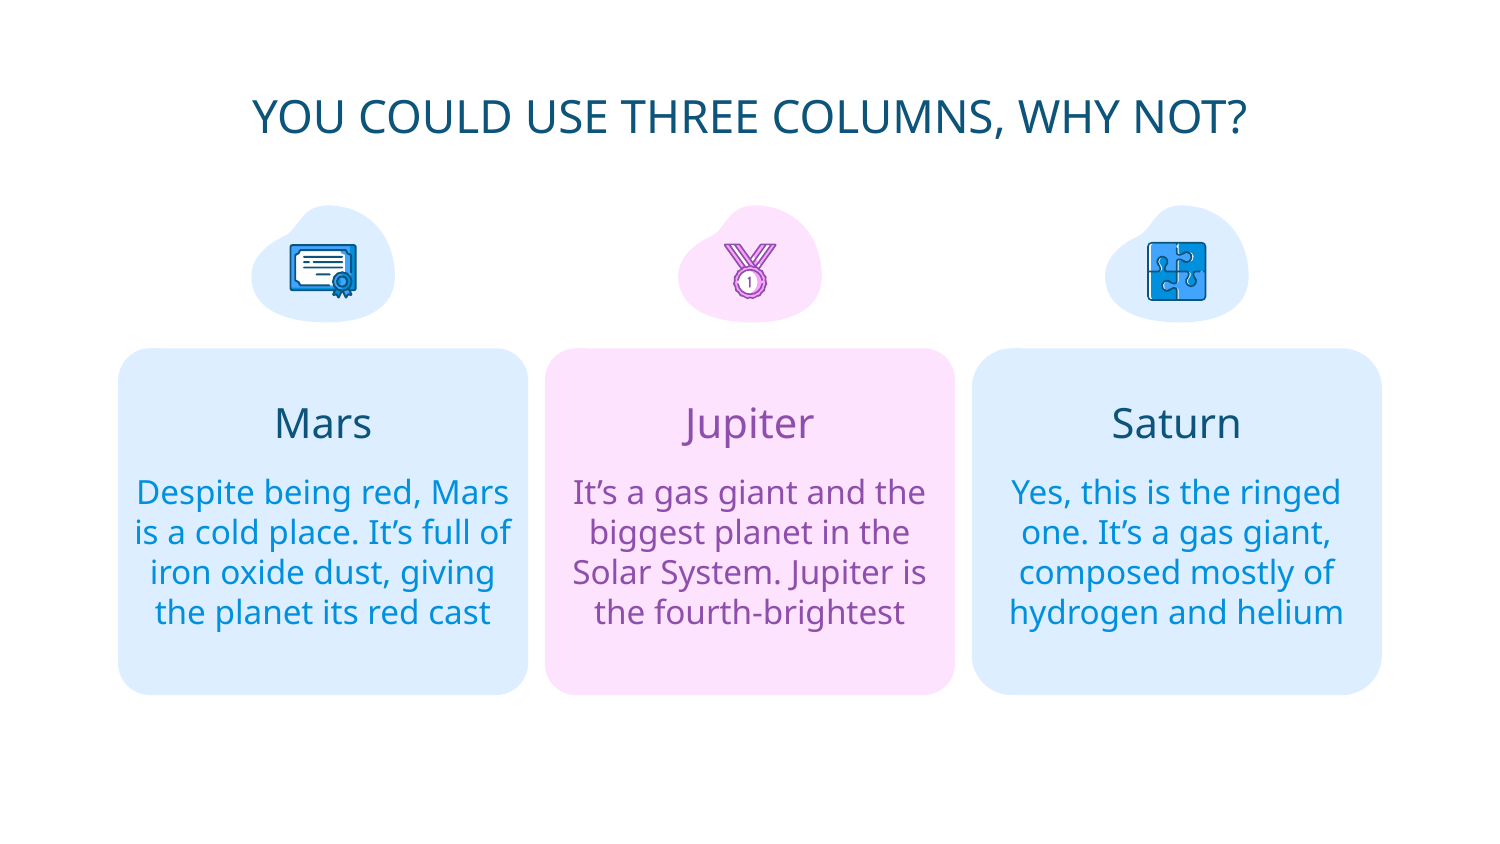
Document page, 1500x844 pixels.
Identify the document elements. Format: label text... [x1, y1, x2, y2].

text_box [971, 348, 1382, 456]
text_box [132, 690, 514, 696]
text_box [678, 205, 822, 323]
title YOU COULD USE THREE COLUMNS, WHY NOT? [118, 72, 1382, 167]
text_box [1105, 205, 1249, 323]
title Mars [131, 378, 515, 456]
text_box [544, 348, 955, 456]
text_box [723, 243, 777, 300]
title Saturn [985, 378, 1369, 456]
subtitle It’s a gas giant and the biggest planet in the Solar System. Jupiter is the fourth-brightest [544, 456, 955, 690]
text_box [1146, 241, 1207, 302]
text_box [559, 690, 941, 696]
subtitle Despite being red, Mars is a cold place. It’s full of iron oxide dust, giving the planet its red cast [118, 456, 529, 690]
text_box [992, 690, 1362, 696]
text_box [118, 348, 529, 456]
subtitle Yes, this is the ringed one. It’s a gas giant, composed mostly of hydrogen and helium [971, 456, 1382, 690]
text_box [289, 243, 357, 299]
title Jupiter [558, 378, 942, 456]
text_box [251, 205, 395, 323]
